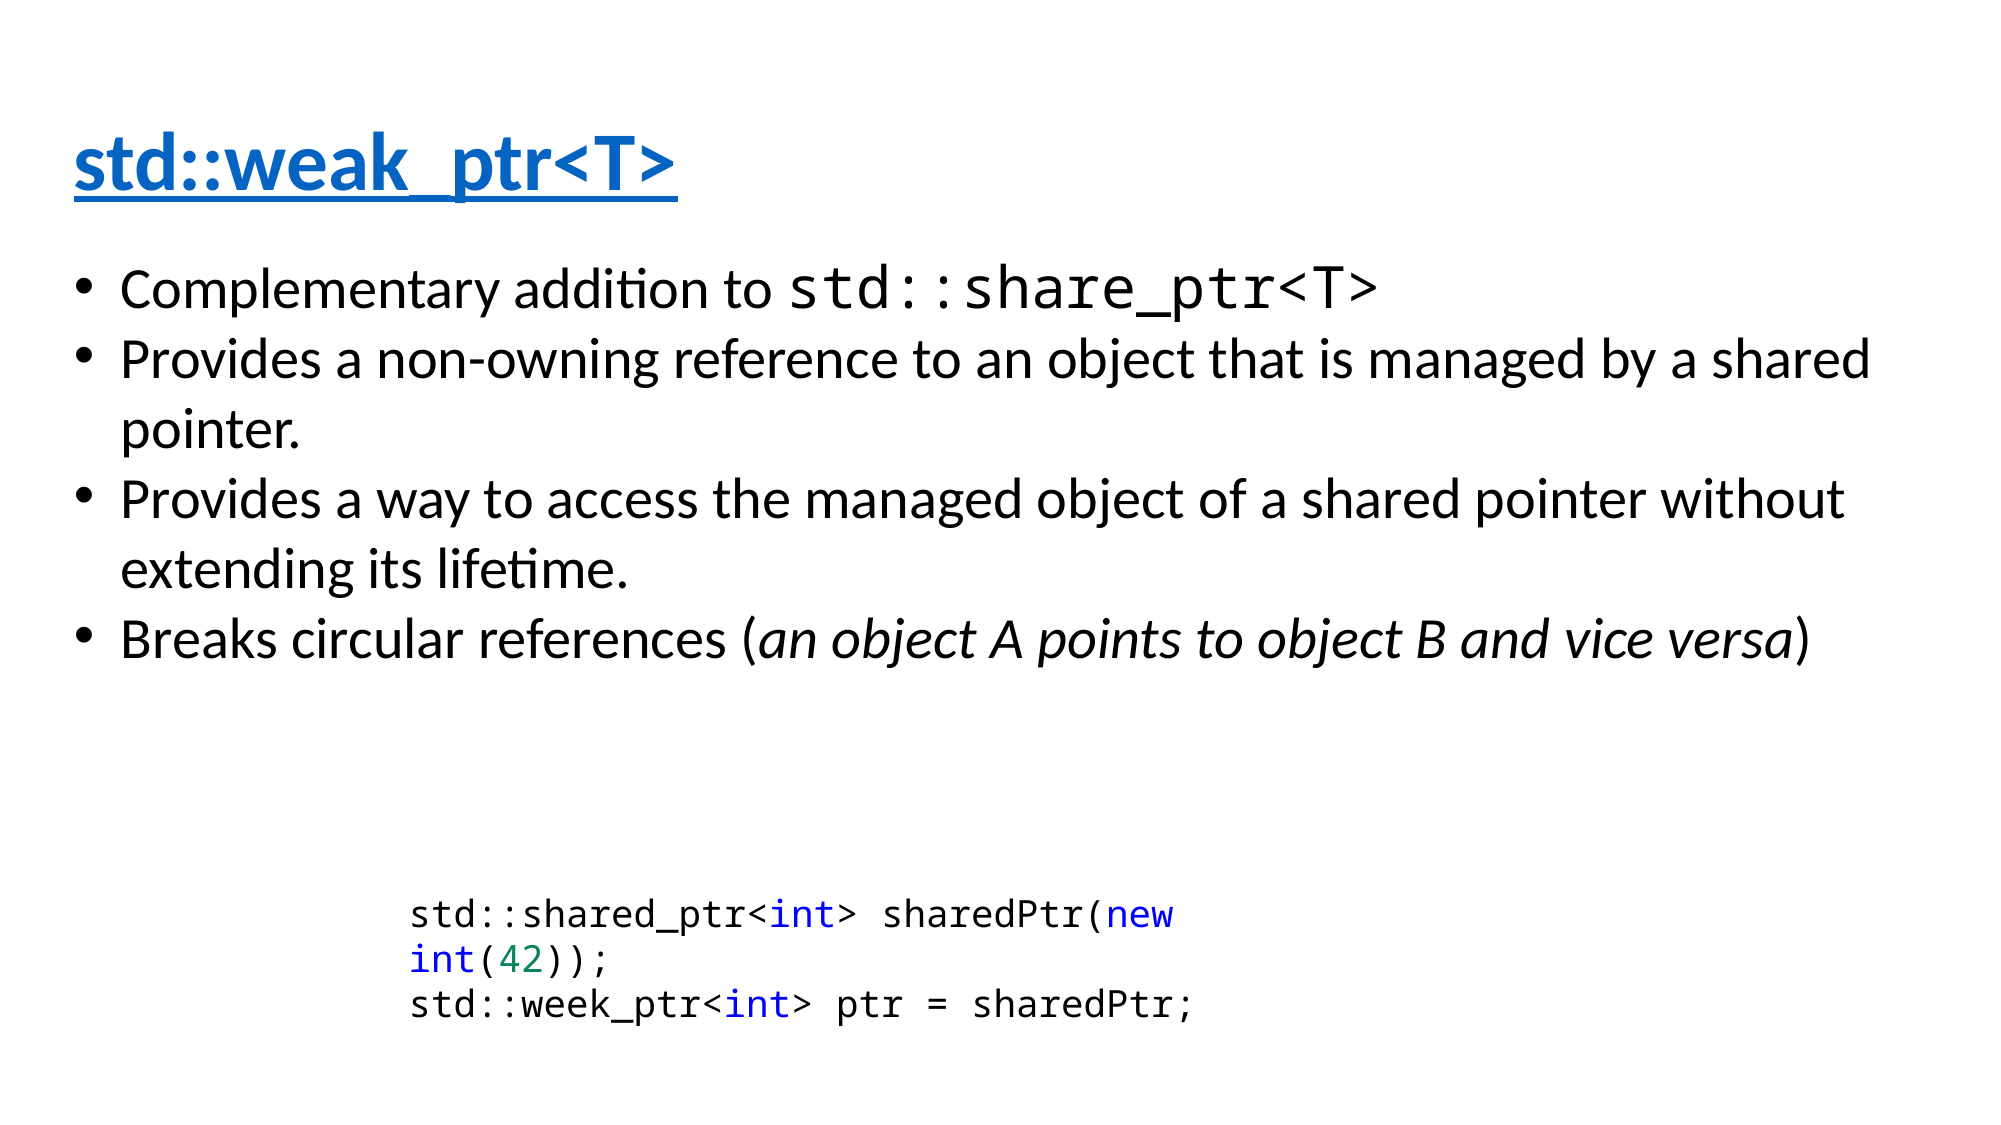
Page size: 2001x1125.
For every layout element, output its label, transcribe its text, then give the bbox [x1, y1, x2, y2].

text_box std::weak_ptr<T> [0, 0, 2000, 215]
text_box Complementary addition to std::share_ptr<T> Provides a non-owning reference to an object that is managed by a shared pointer. Provides a way to access the managed object of a shared pointer without extending its lifetime. Breaks circular references (an object A points to object B and vice versa) [0, 242, 2000, 748]
text_box std::shared_ptr<int> sharedPtr(new int(42)); std::week_ptr<int> ptr = sharedPtr; [393, 882, 1404, 1033]
